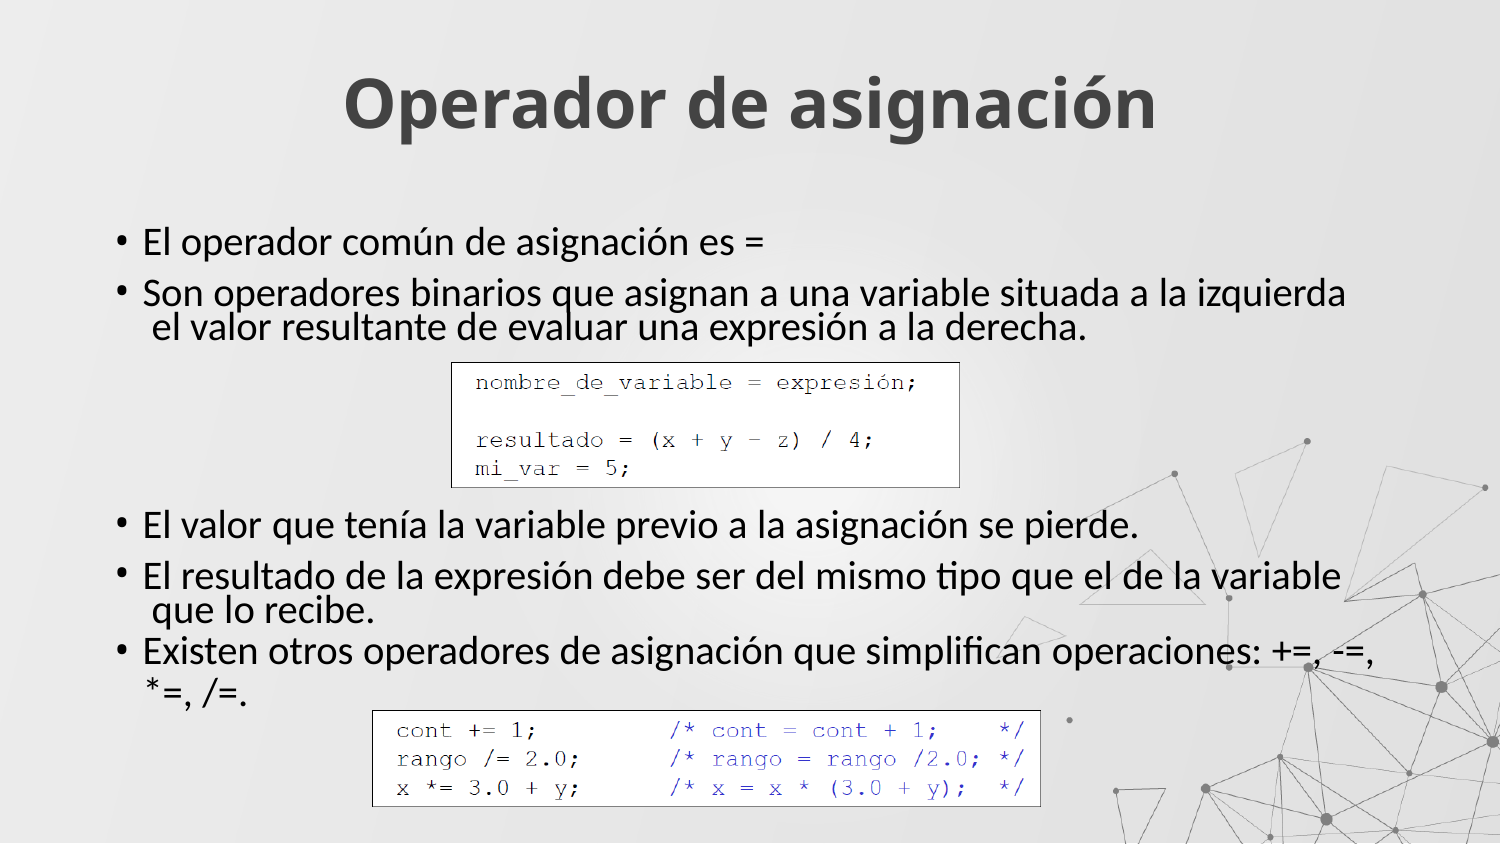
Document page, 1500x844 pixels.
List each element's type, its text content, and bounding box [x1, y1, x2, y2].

title Operador de asignación [322, 57, 1178, 201]
text_box El operador común de asignación es = Son operadores binarios que asignan a una variable situada a la izquierda el valor resultante de evaluar una expresión a la derecha. [112, 213, 1349, 348]
text_box El valor que tenía la variable previo a la asignación se pierde. El resultado de la expresión debe ser del mismo tipo que el de la variable que lo recibe. Existen otros operadores de asignación que simplifican operaciones: +=, -=, *=, /=. [112, 496, 1379, 715]
picture [0, 0, 1500, 844]
